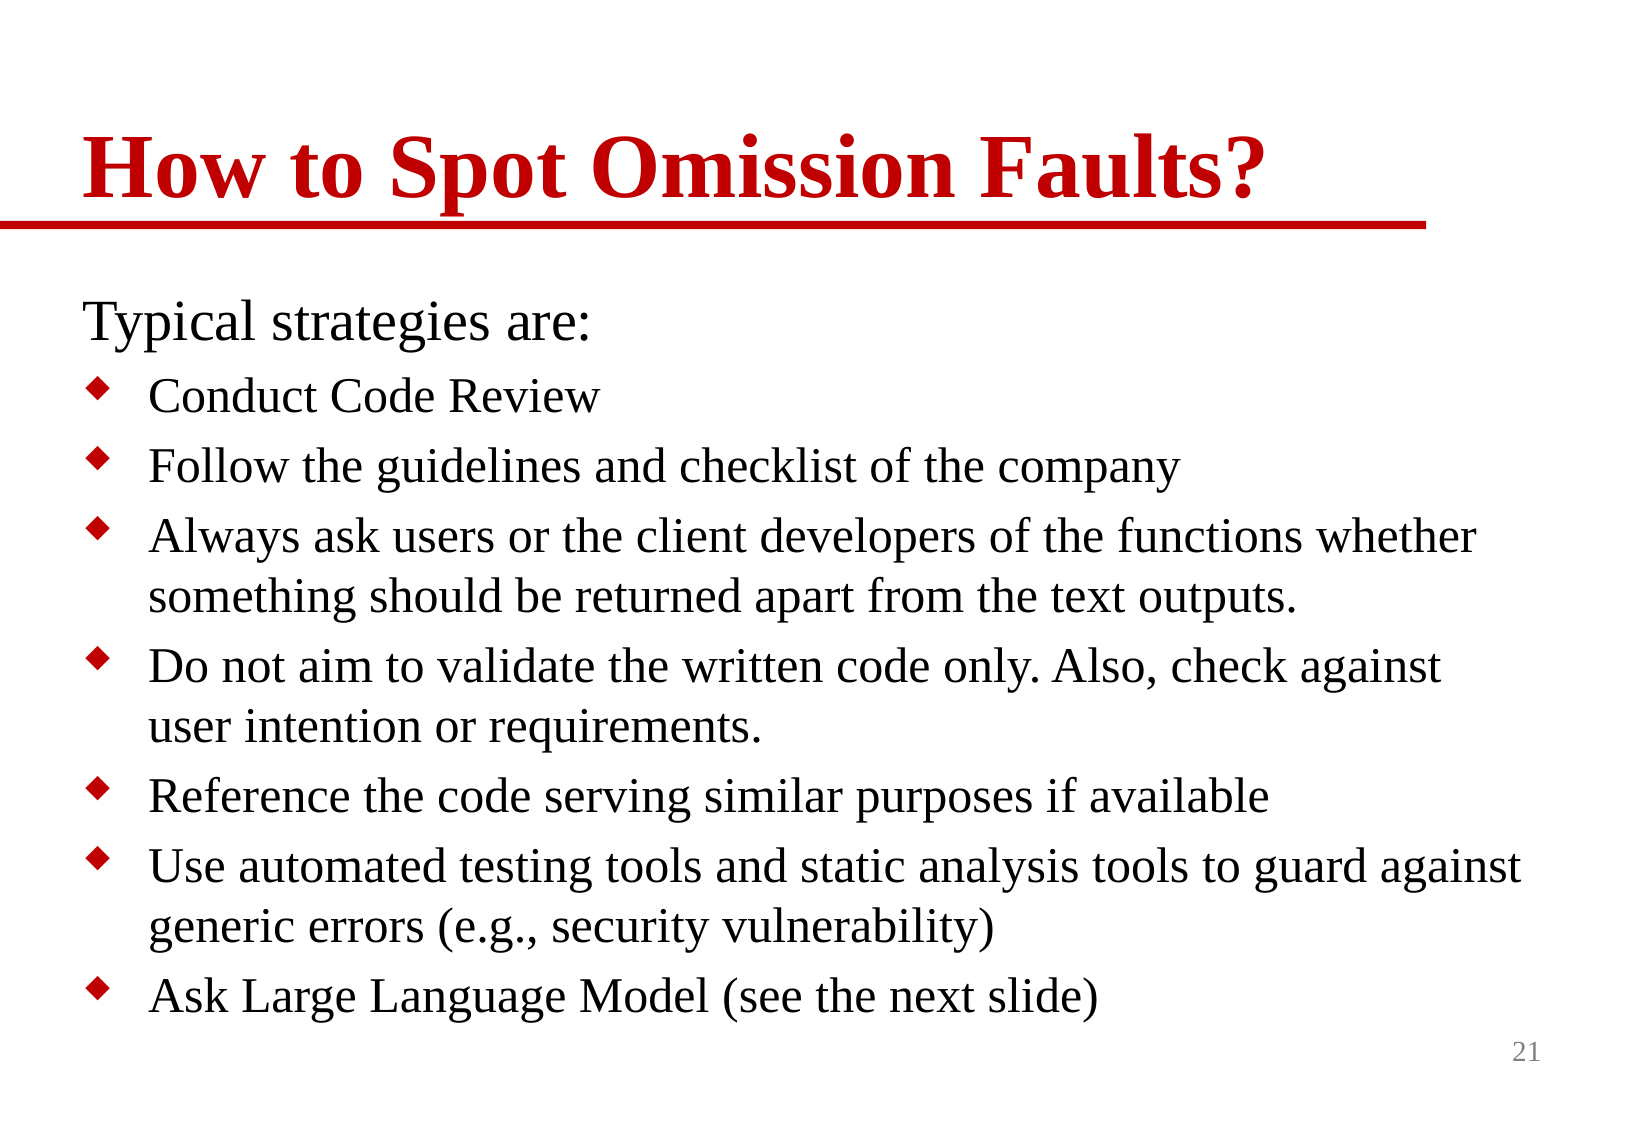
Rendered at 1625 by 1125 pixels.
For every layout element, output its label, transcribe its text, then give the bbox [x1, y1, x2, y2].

list Typical strategies are: Conduct Code Review Follow the guidelines and checklist of the company Always ask users or the client developers of the functions whether something should be returned apart from the text outputs. Do not aim to validate the written code only. Also, check against user intention or requirements. Reference the code serving similar purposes if available Use automated testing tools and static analysis tools to guard against generic errors (e.g., security vulnerability) Ask Large Language Model (see the next slide) [67, 275, 1550, 1088]
slide_number 21 [1218, 1012, 1557, 1088]
title How to Spot Omission Faults? [67, 43, 1550, 225]
